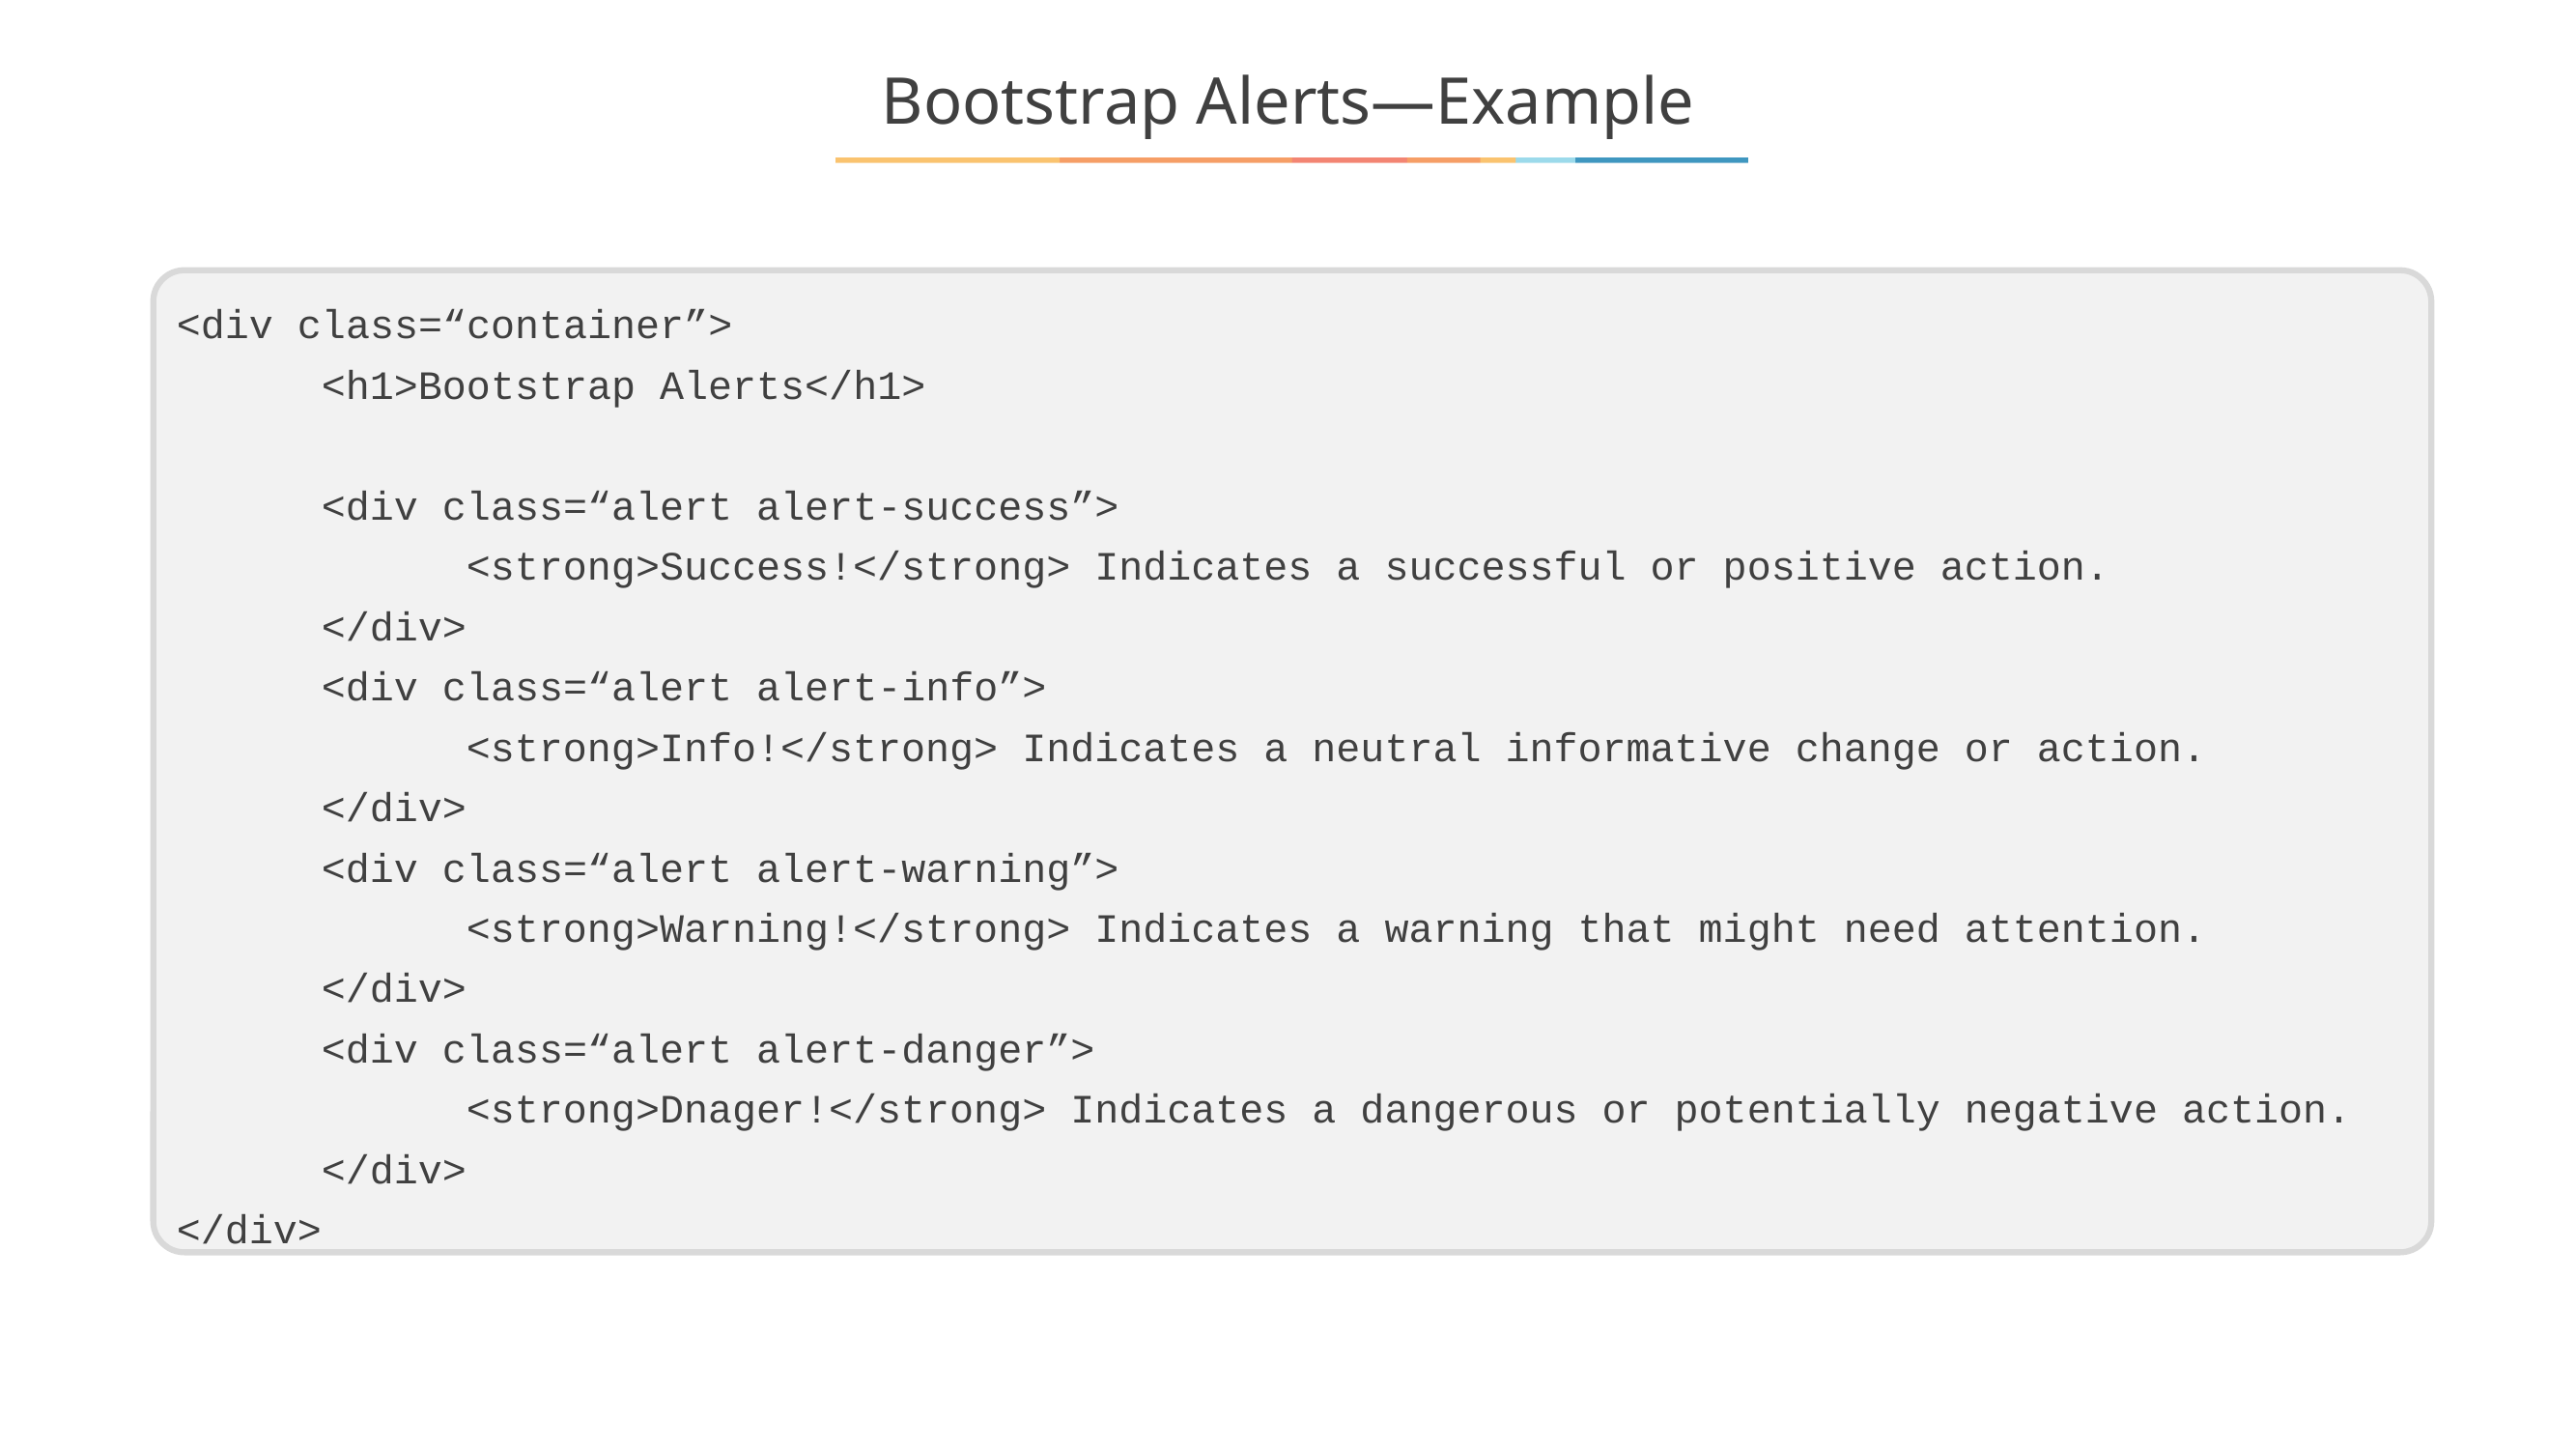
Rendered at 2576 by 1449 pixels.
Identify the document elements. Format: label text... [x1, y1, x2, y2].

text_box <div class=“container”> <h1>Bootstrap Alerts</h1> <div class=“alert alert-success”> <strong>Success!</strong> Indicates a successful or positive action. </div> <div class=“alert alert-info”> <strong>Info!</strong> Indicates a neutral informative change or action. </div> <div class=“alert alert-warning”> <strong>Warning!</strong> Indicates a warning that might need attention. </div> <div class=“alert alert-danger”> <strong>Dnager!</strong> Indicates a dangerous or potentially negative action. </div> </div> [152, 269, 2433, 1254]
title Bootstrap Alerts—Example [0, 50, 2576, 156]
picture [835, 140, 1748, 181]
